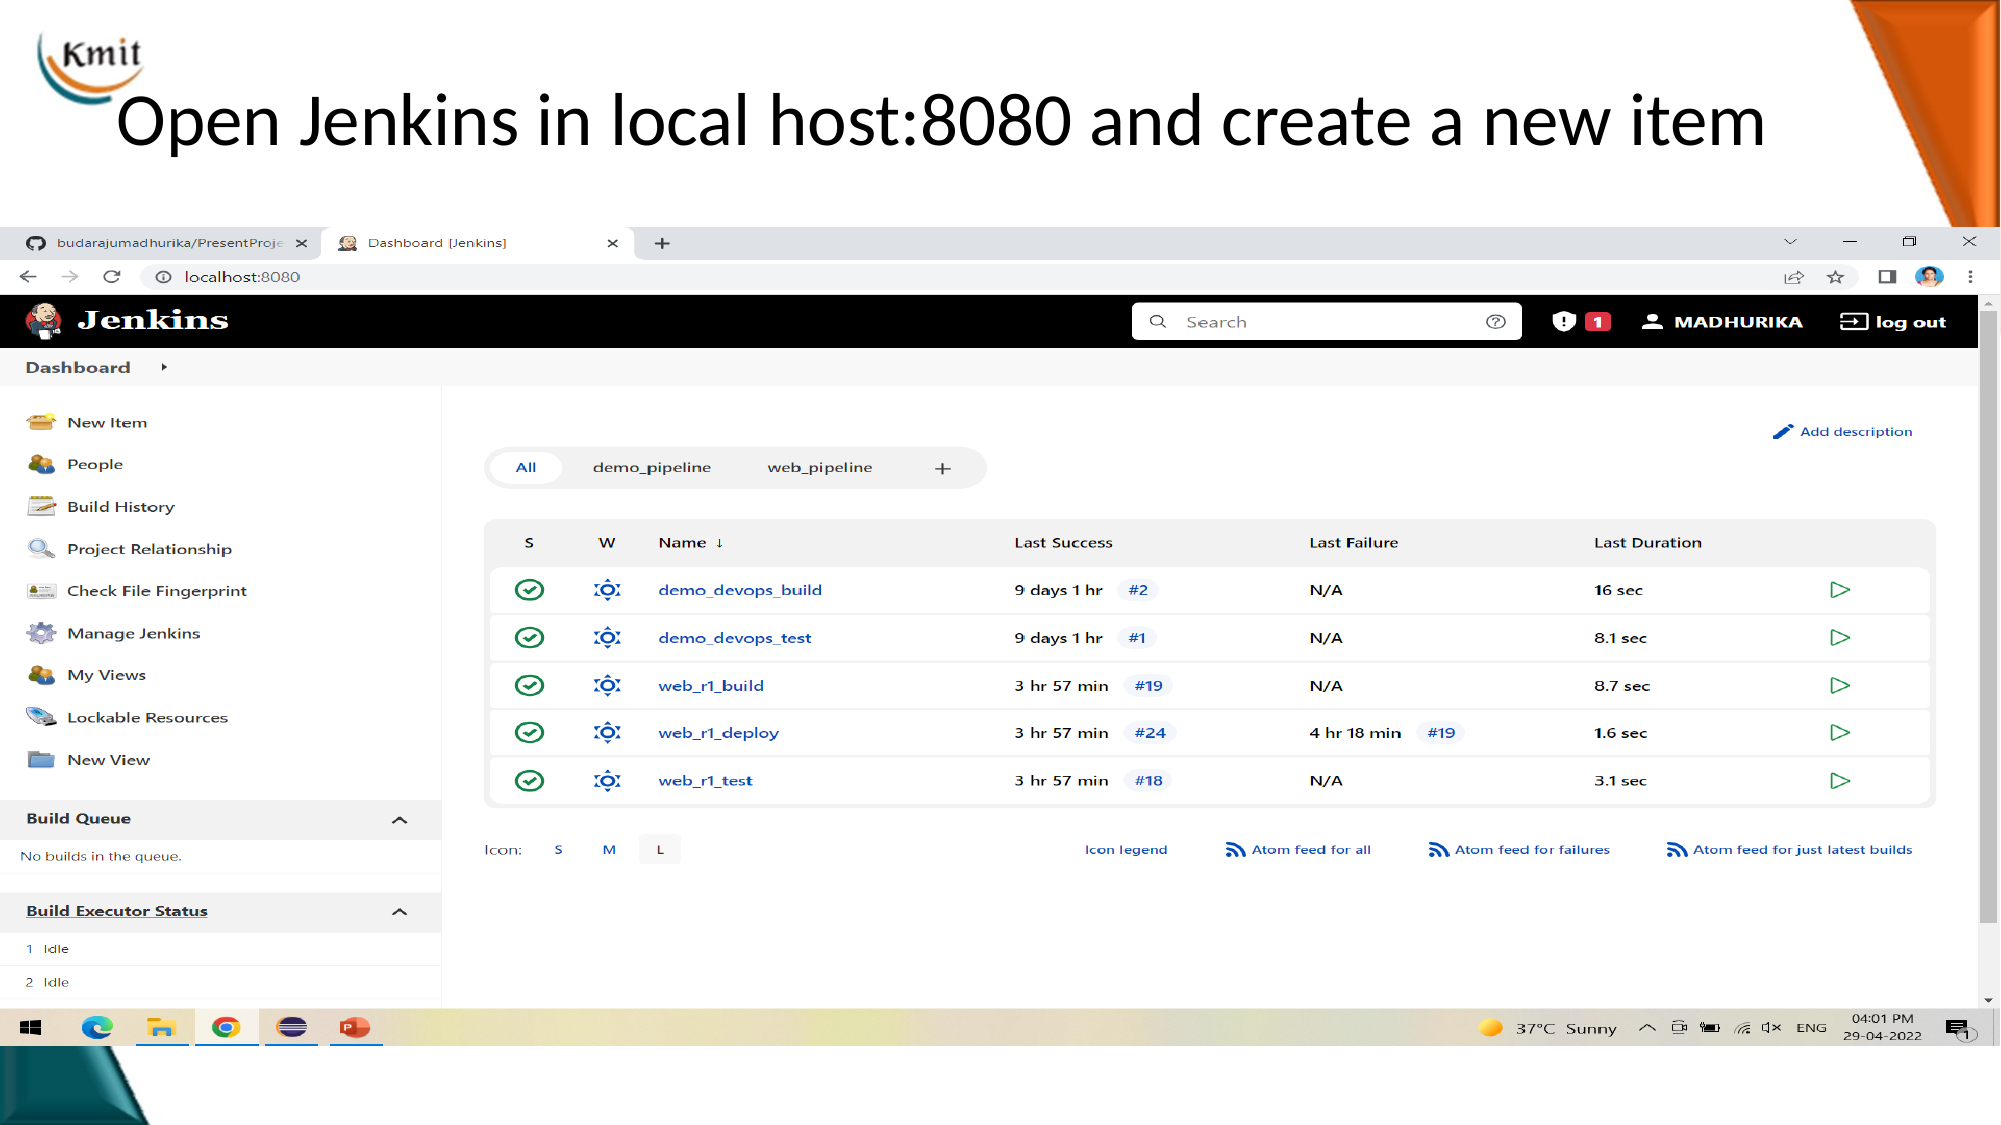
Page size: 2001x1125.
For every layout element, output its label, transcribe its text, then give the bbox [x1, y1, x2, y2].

title Open Jenkins in local host:8080 and create a new item [55, 47, 1830, 184]
picture [0, 0, 2001, 1125]
